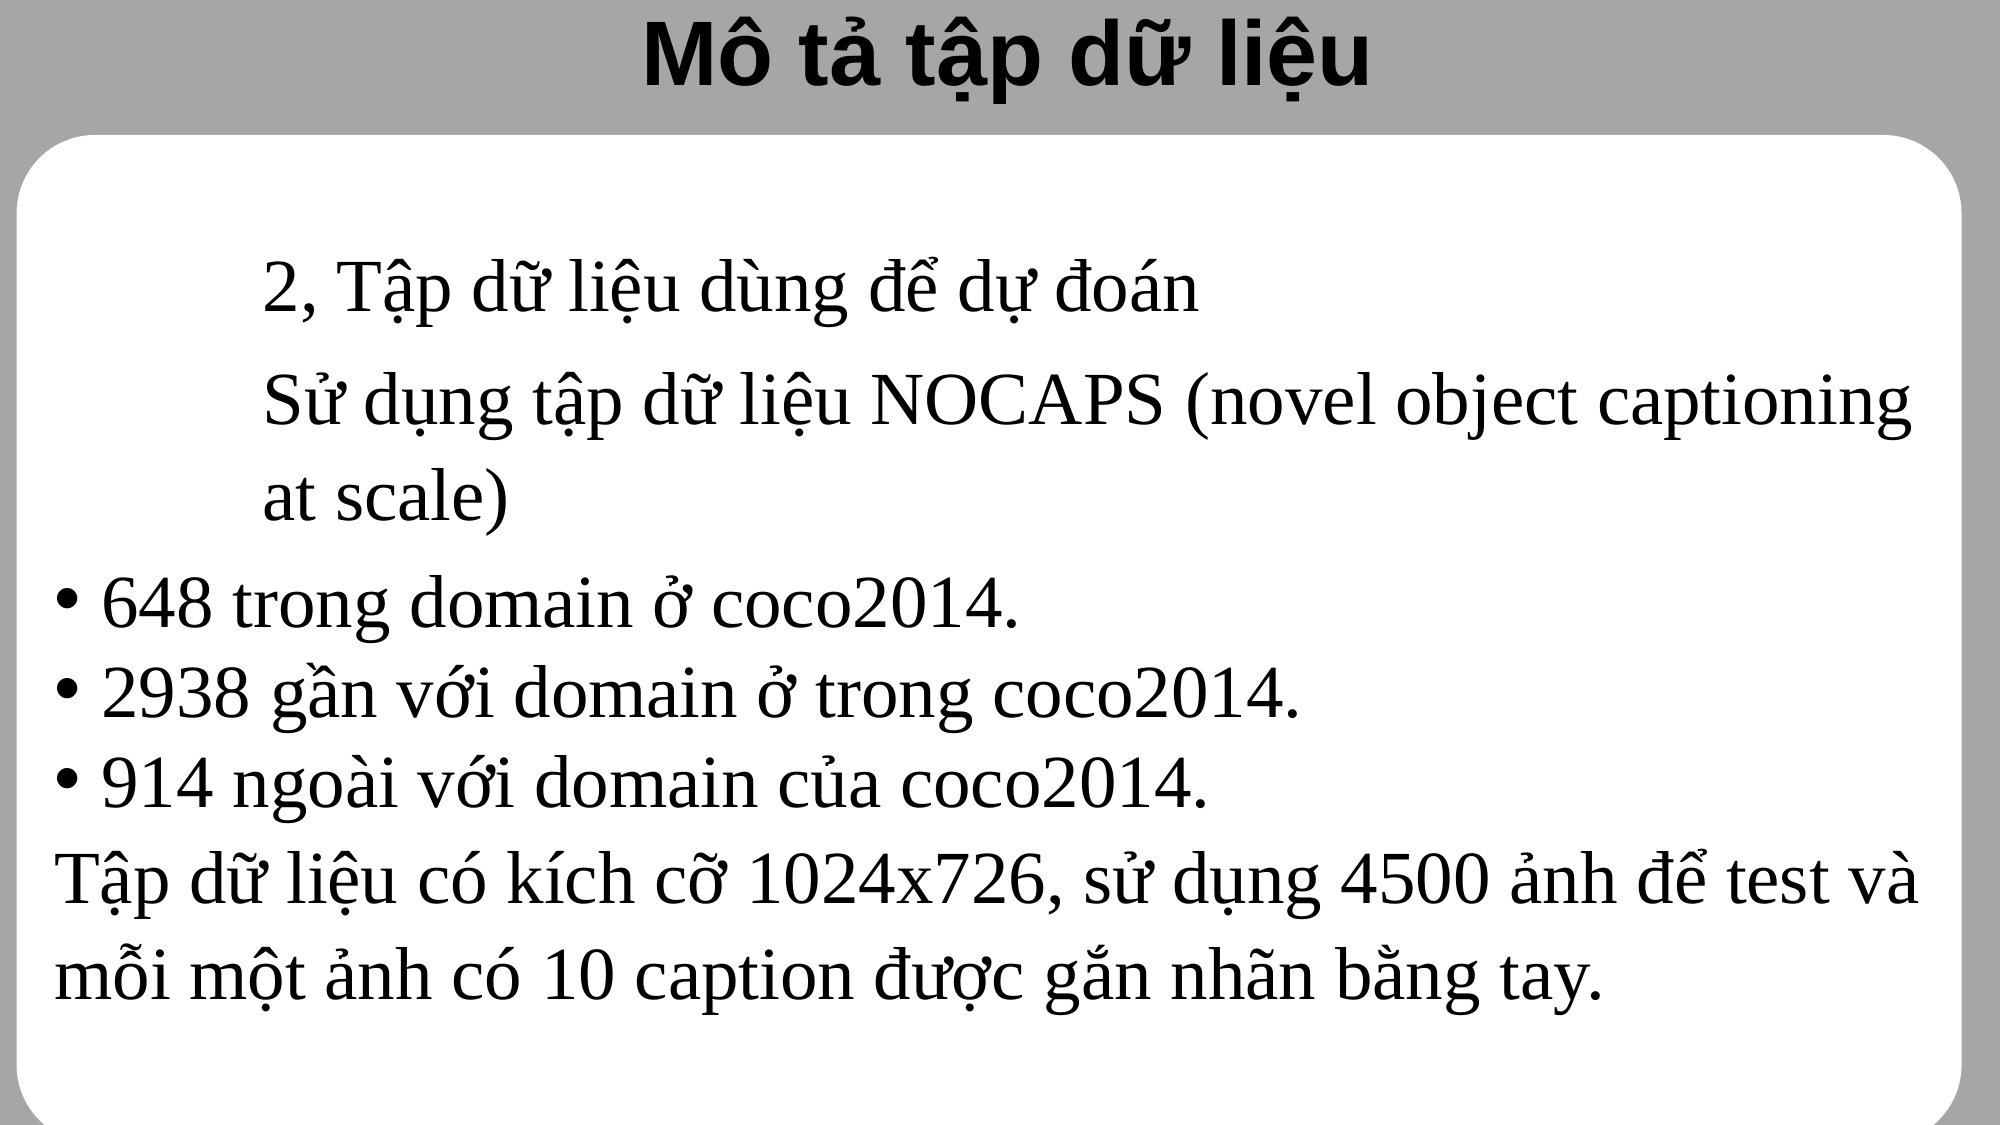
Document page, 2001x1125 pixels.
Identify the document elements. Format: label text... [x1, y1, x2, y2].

text_box [0, 0, 2000, 1125]
text_box Mô tả tập dữ liệu [349, 0, 1667, 111]
text_box d(u) ≤ d(y). 2, Tập dữ liệu dùng để dự đoán Sử dụng tập dữ liệu NOCAPS (novel object captioning at scale) 648 trong domain ở coco2014. 2938 gần với domain ở trong coco2014. 914 ngoài với domain của coco2014. Tập dữ liệu có kích cỡ 1024x726, sử dụng 4500 ảnh để test và mỗi một ảnh có 10 caption được gắn nhãn bằng tay. [15, 133, 1963, 1125]
